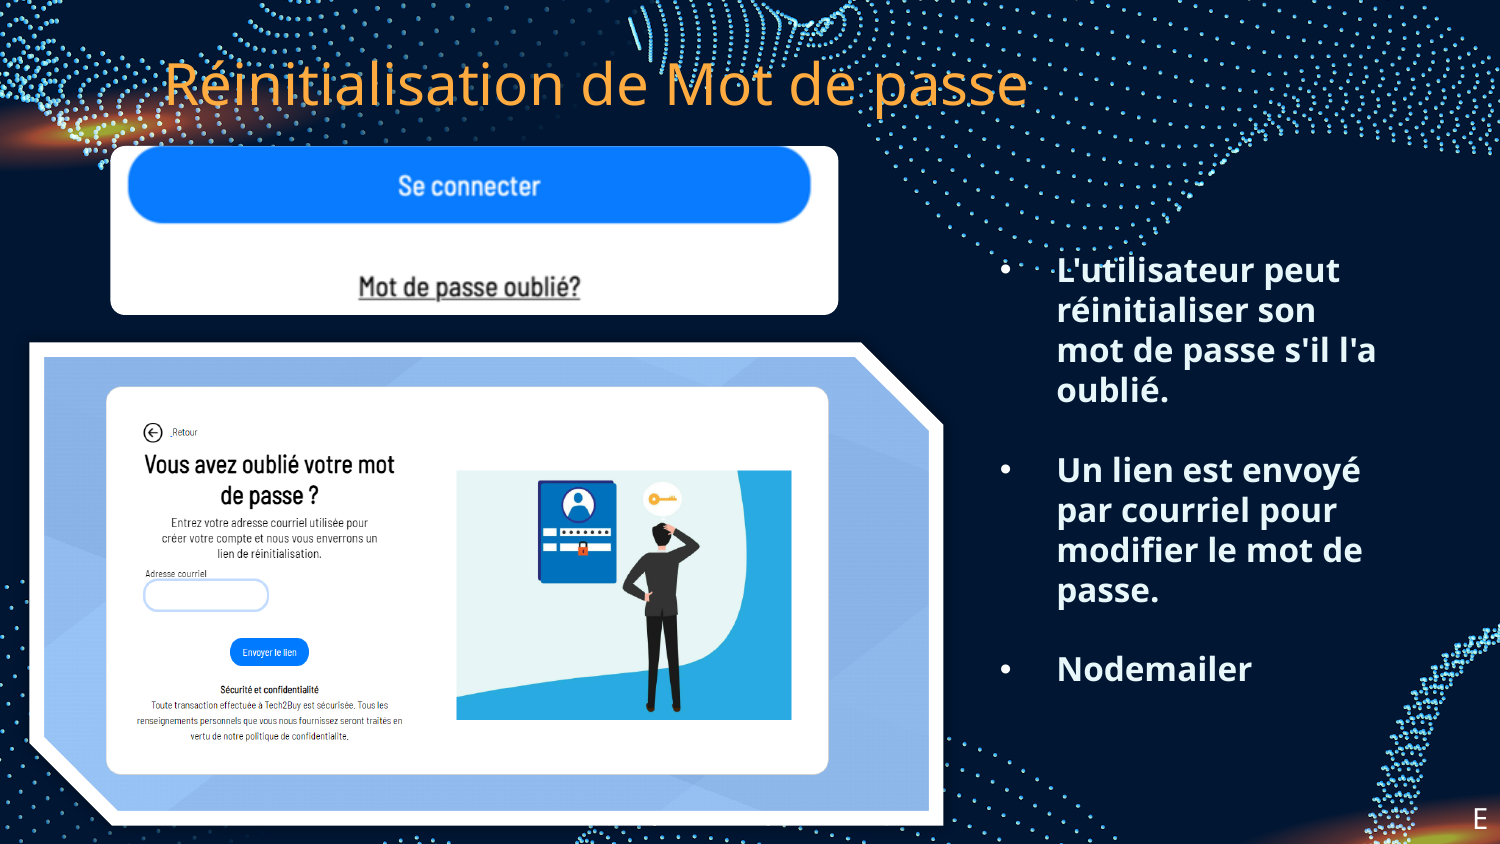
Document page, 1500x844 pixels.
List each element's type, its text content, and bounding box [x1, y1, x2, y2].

text_box Réinitialisation de Mot de passe [49, 31, 1144, 146]
text_box E [1457, 792, 1500, 843]
picture [0, 0, 1500, 844]
text_box L'utilisateur peut réinitialiser son mot de passe s'il l'a oublié. Un lien est envoyé par courriel pour modifier le mot de passe. Nodemailer [966, 234, 1408, 703]
